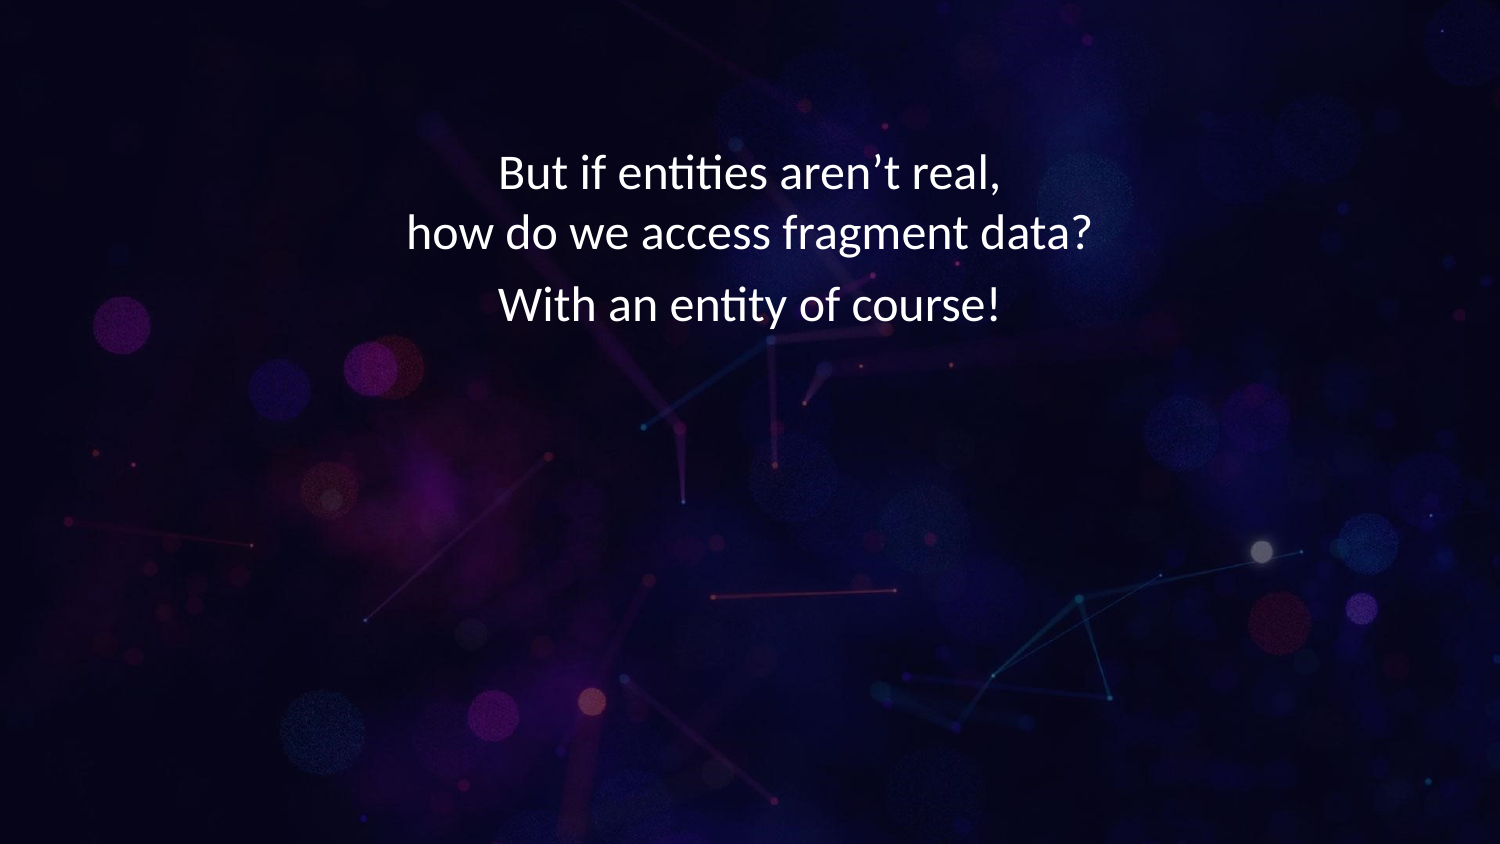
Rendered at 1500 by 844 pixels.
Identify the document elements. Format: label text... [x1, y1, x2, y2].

picture [0, 0, 1500, 844]
text_box But if entities aren’t real, how do we access fragment data? [391, 131, 1109, 267]
text_box With an entity of course! [482, 267, 1017, 339]
